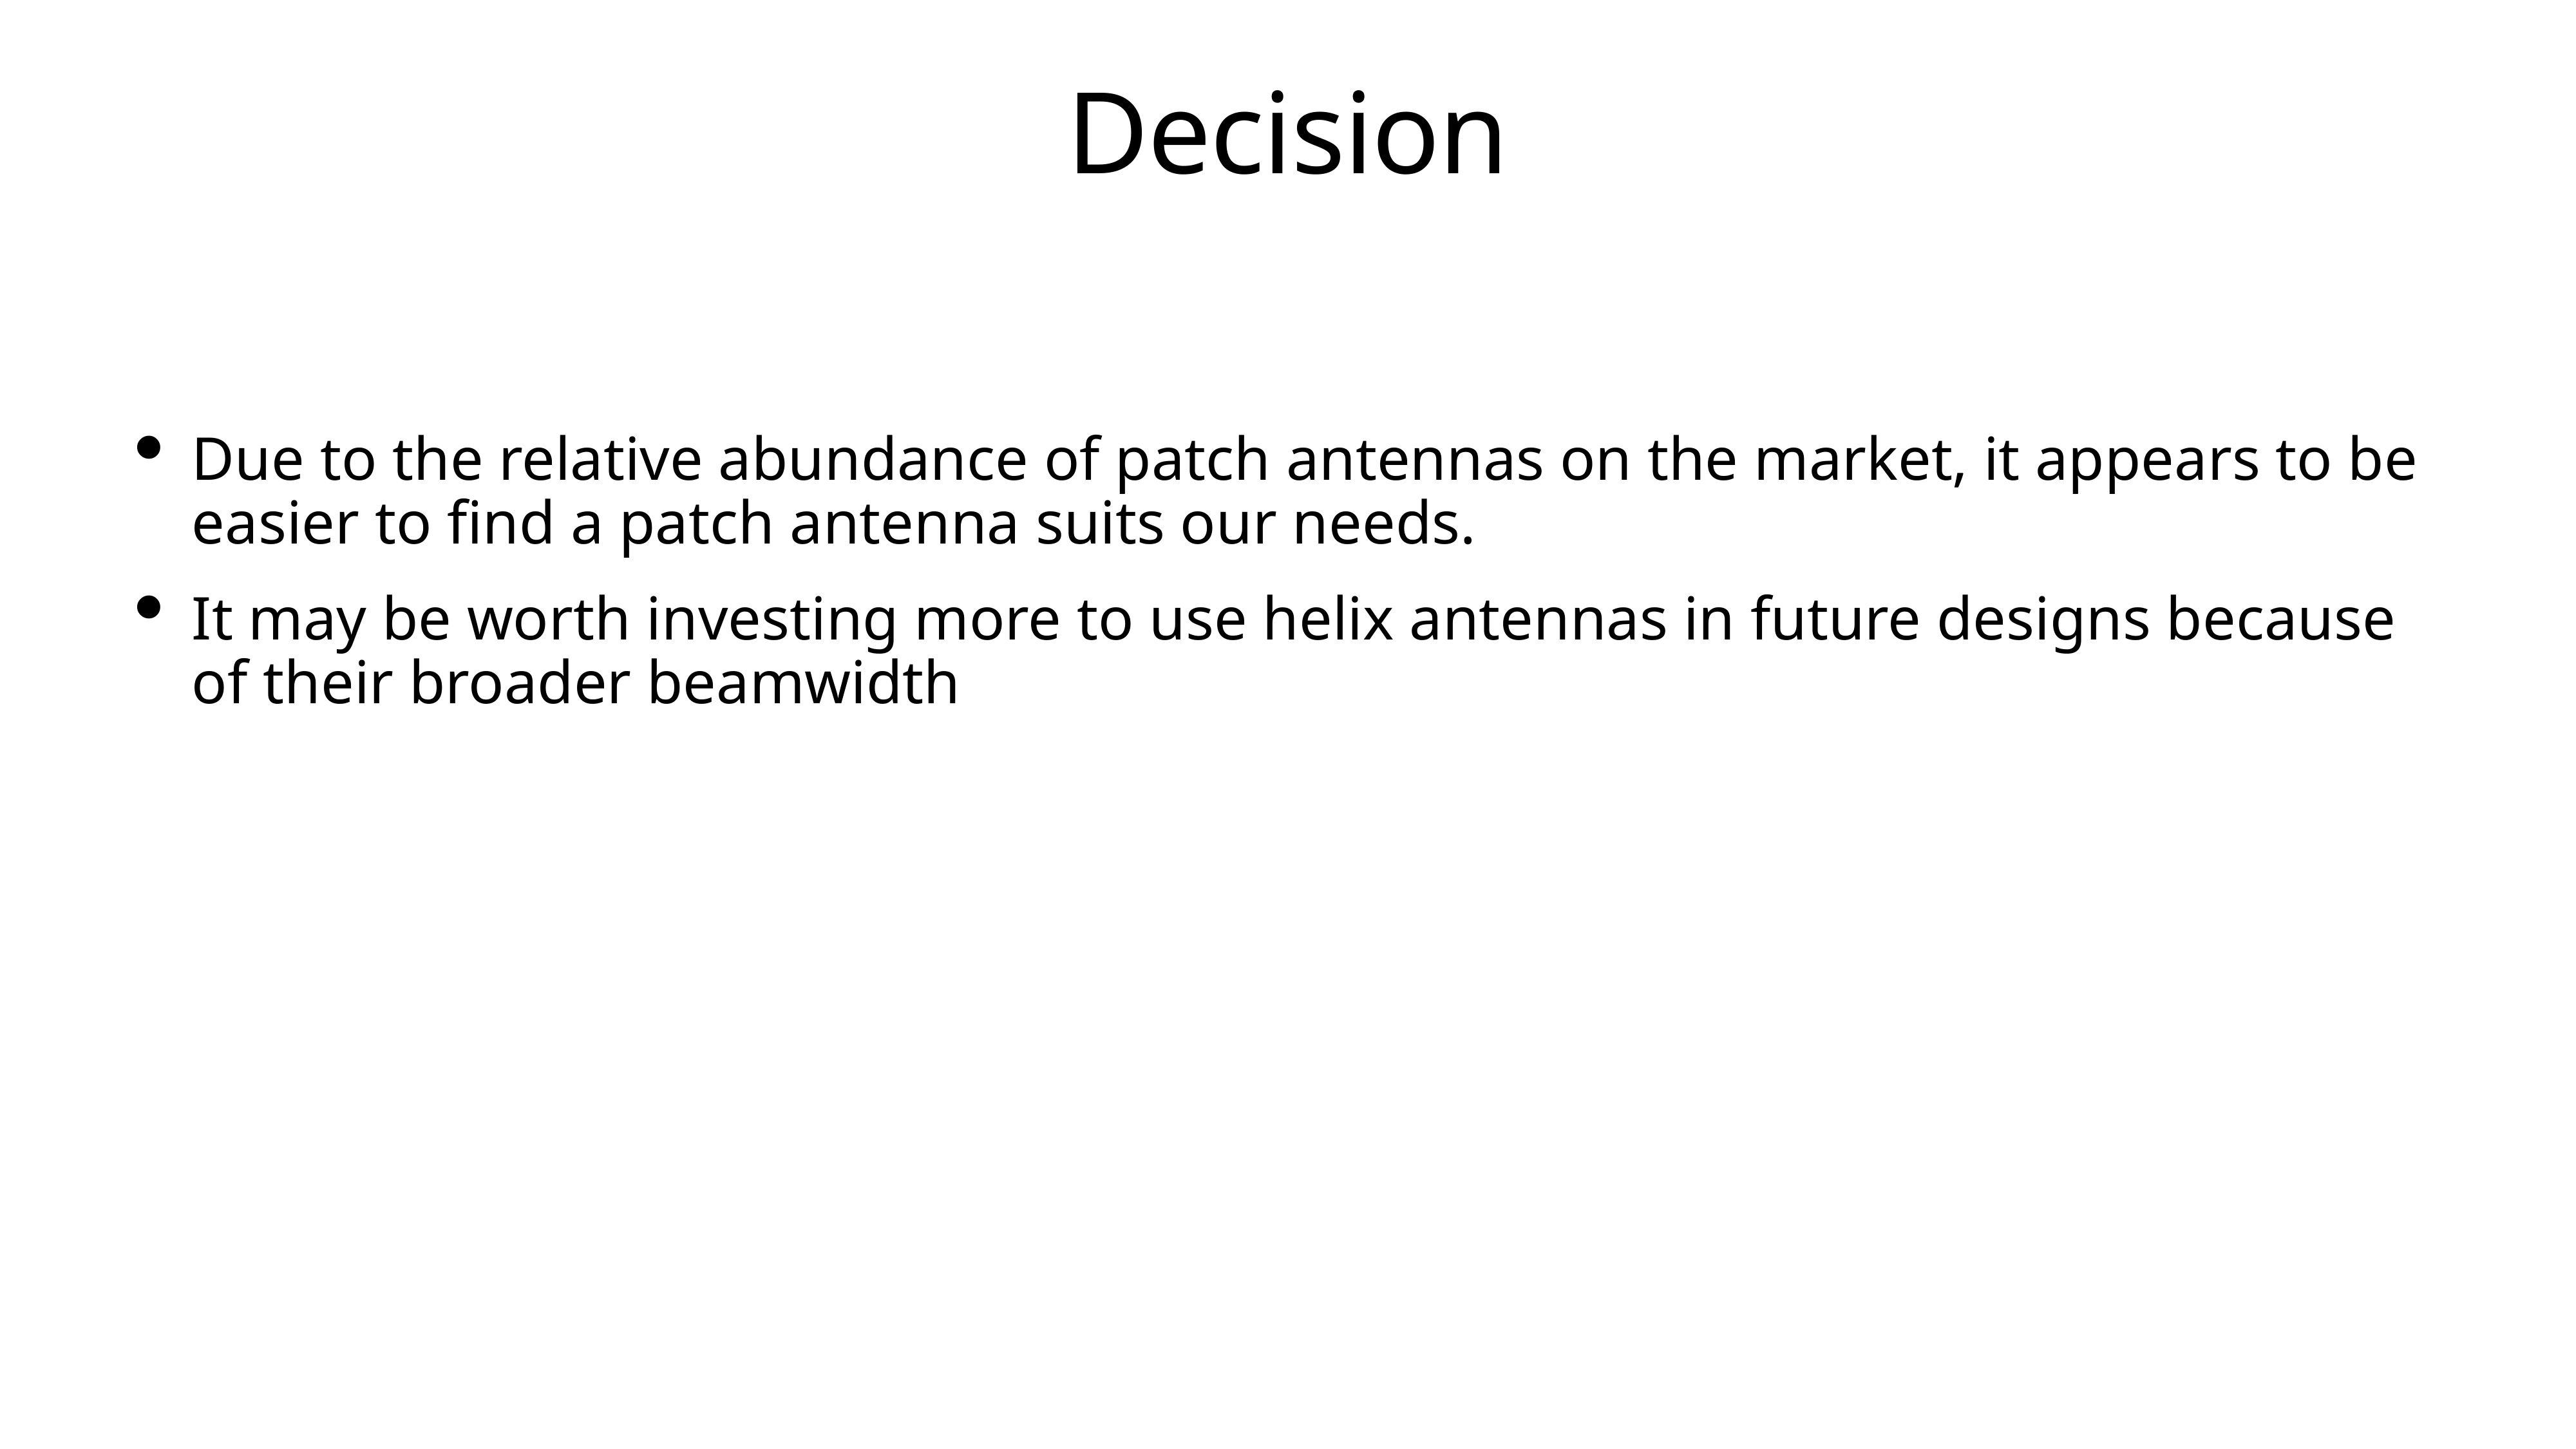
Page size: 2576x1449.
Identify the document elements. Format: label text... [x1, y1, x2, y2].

list Due to the relative abundance of patch antennas on the market, it appears to be easier to find a patch antenna suits our needs. It may be worth investing more to use helix antennas in future designs because of their broader beamwidth [128, 423, 2448, 1321]
title Decision [128, 81, 2448, 265]
